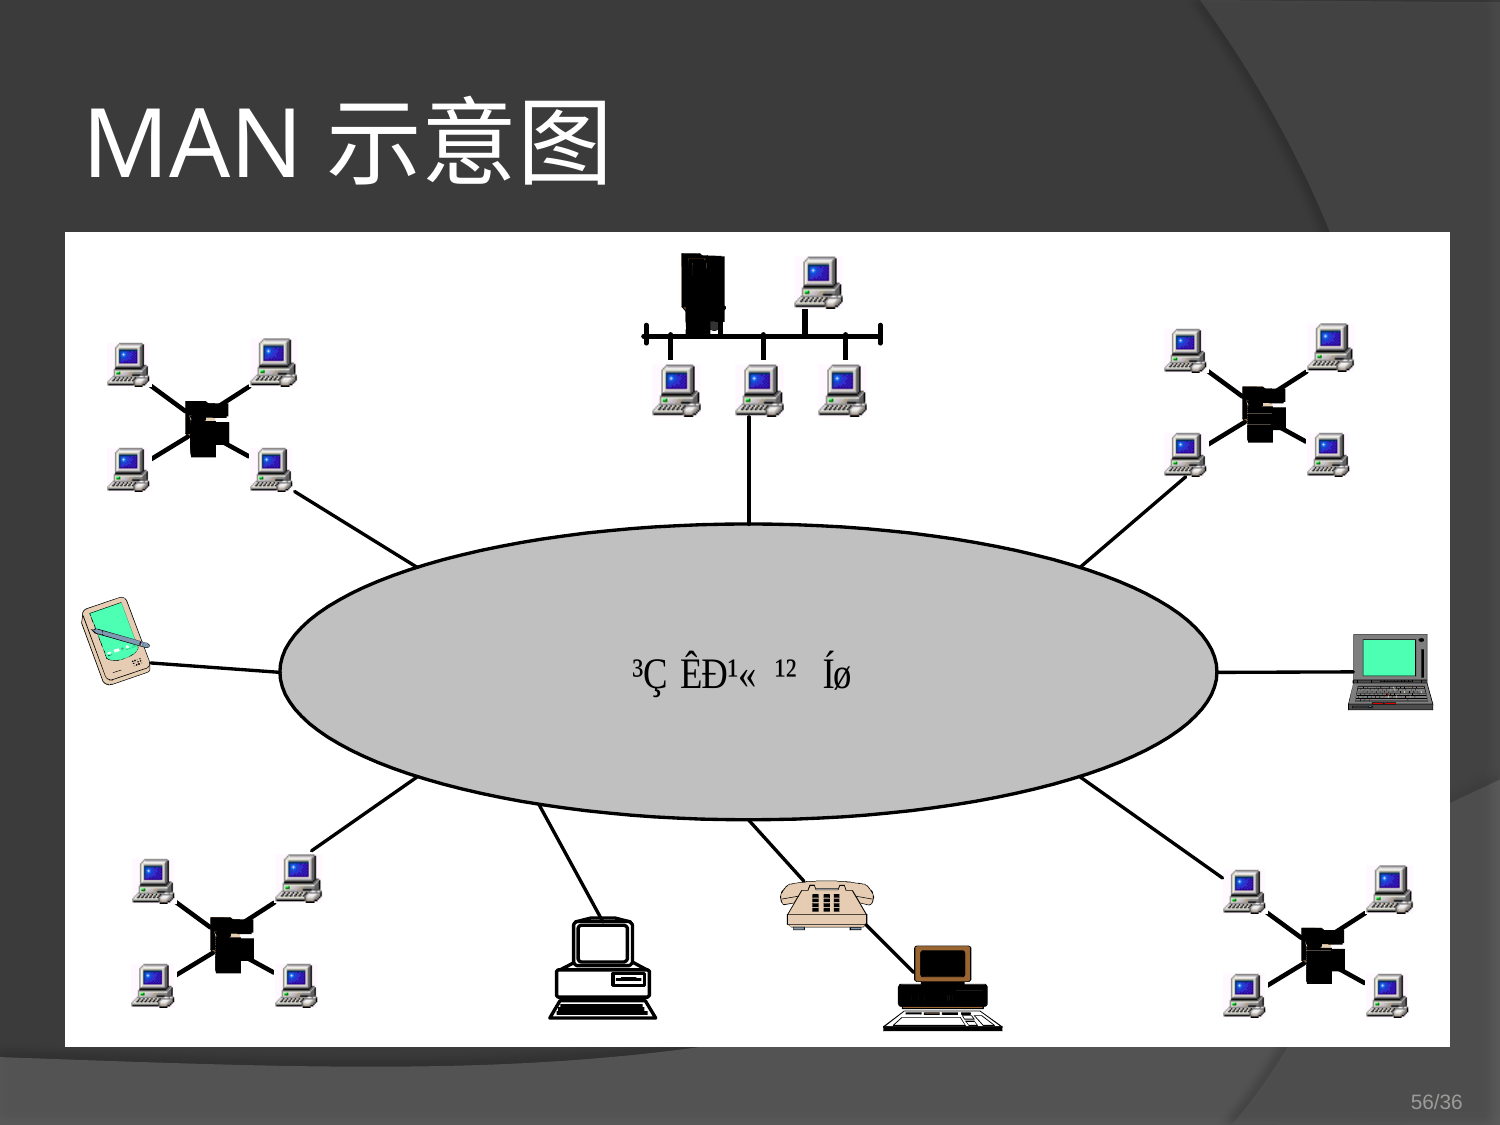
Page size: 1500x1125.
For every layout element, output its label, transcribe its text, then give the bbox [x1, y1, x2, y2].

slide_number 56/36 [1337, 1053, 1463, 1114]
title MAN示意图 [75, 45, 1301, 223]
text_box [64, 231, 1451, 1048]
